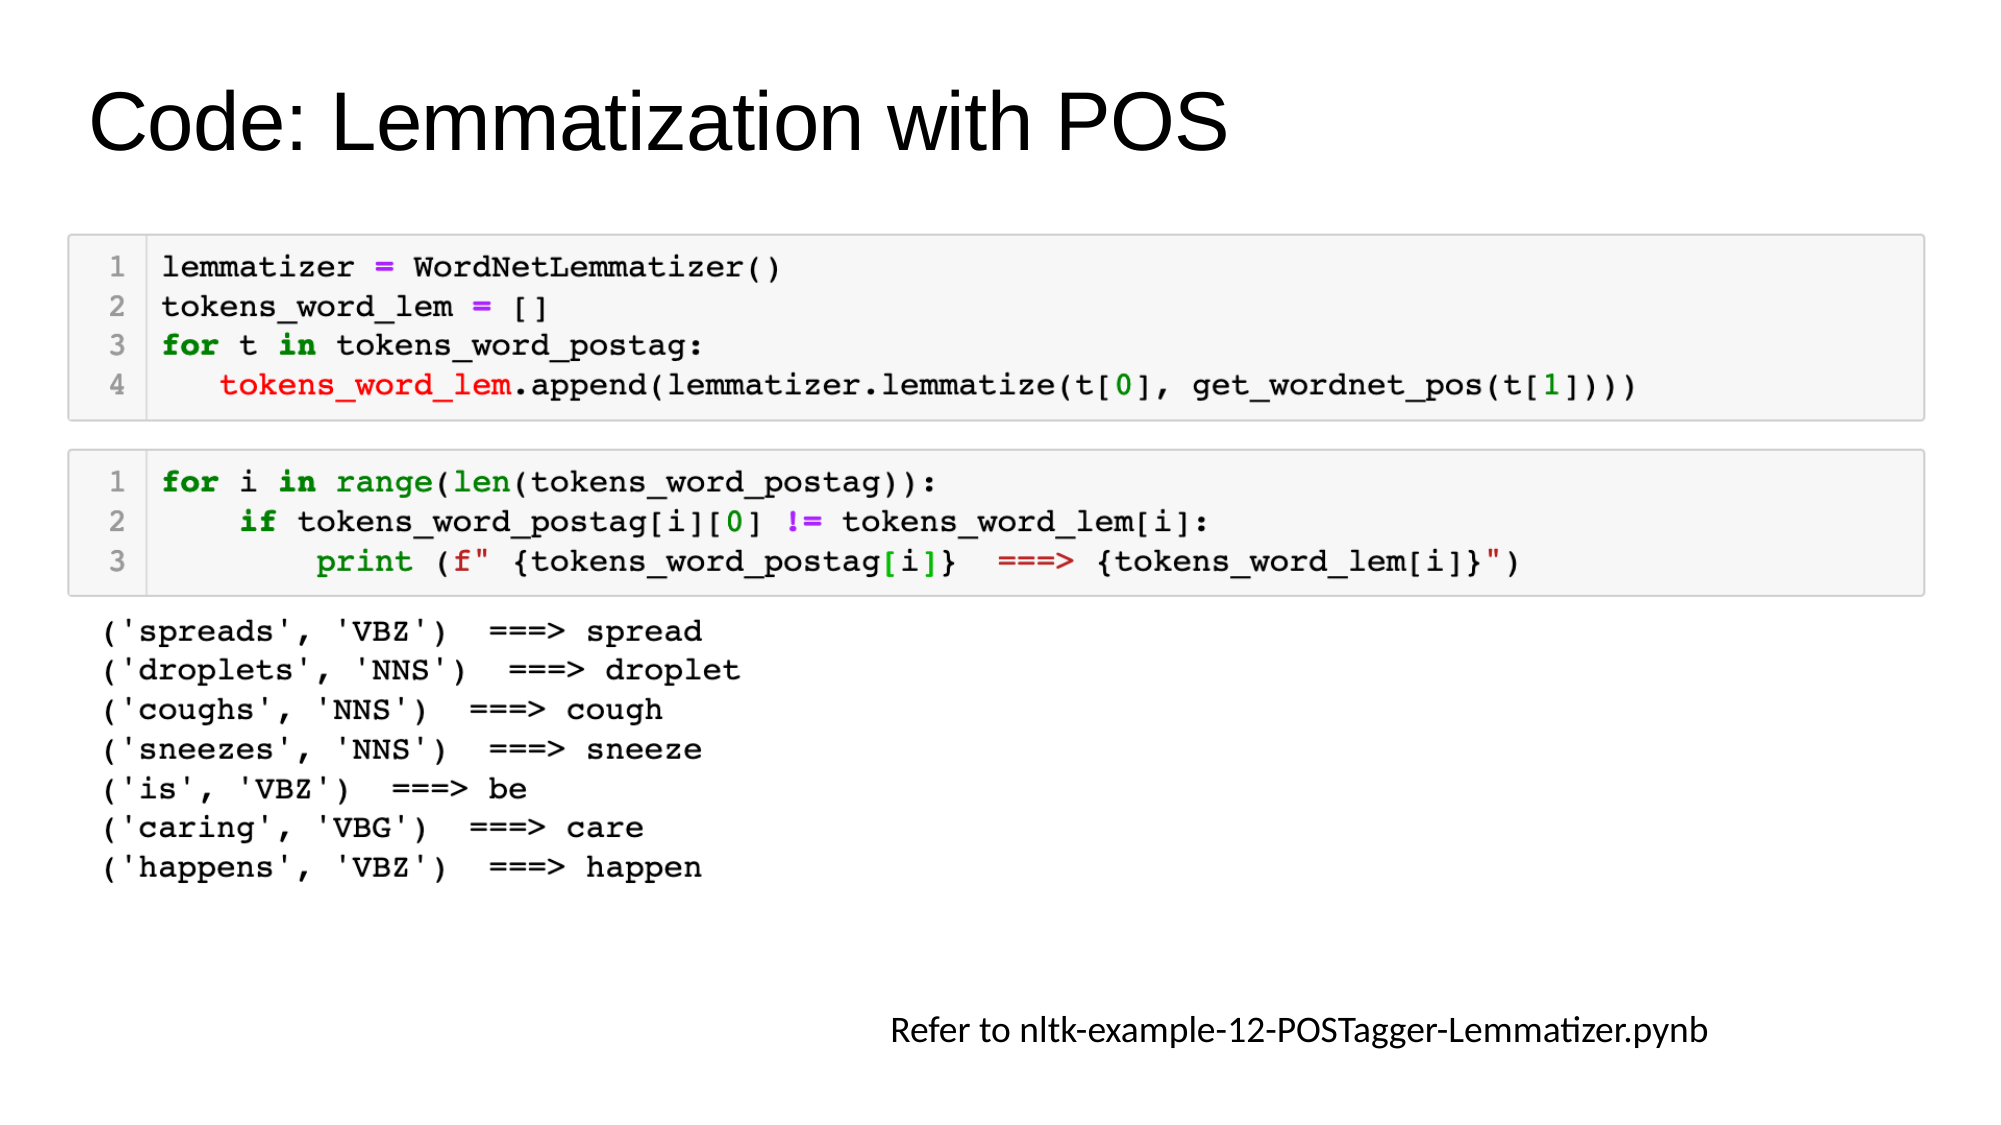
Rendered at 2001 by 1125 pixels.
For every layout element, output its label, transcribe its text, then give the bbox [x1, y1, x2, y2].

text_box Code: Lemmatization with POS [87, 67, 2000, 168]
picture [58, 218, 1942, 907]
text_box Refer to nltk-example-12-POSTagger-Lemmatizer.pynb [875, 997, 1725, 1057]
